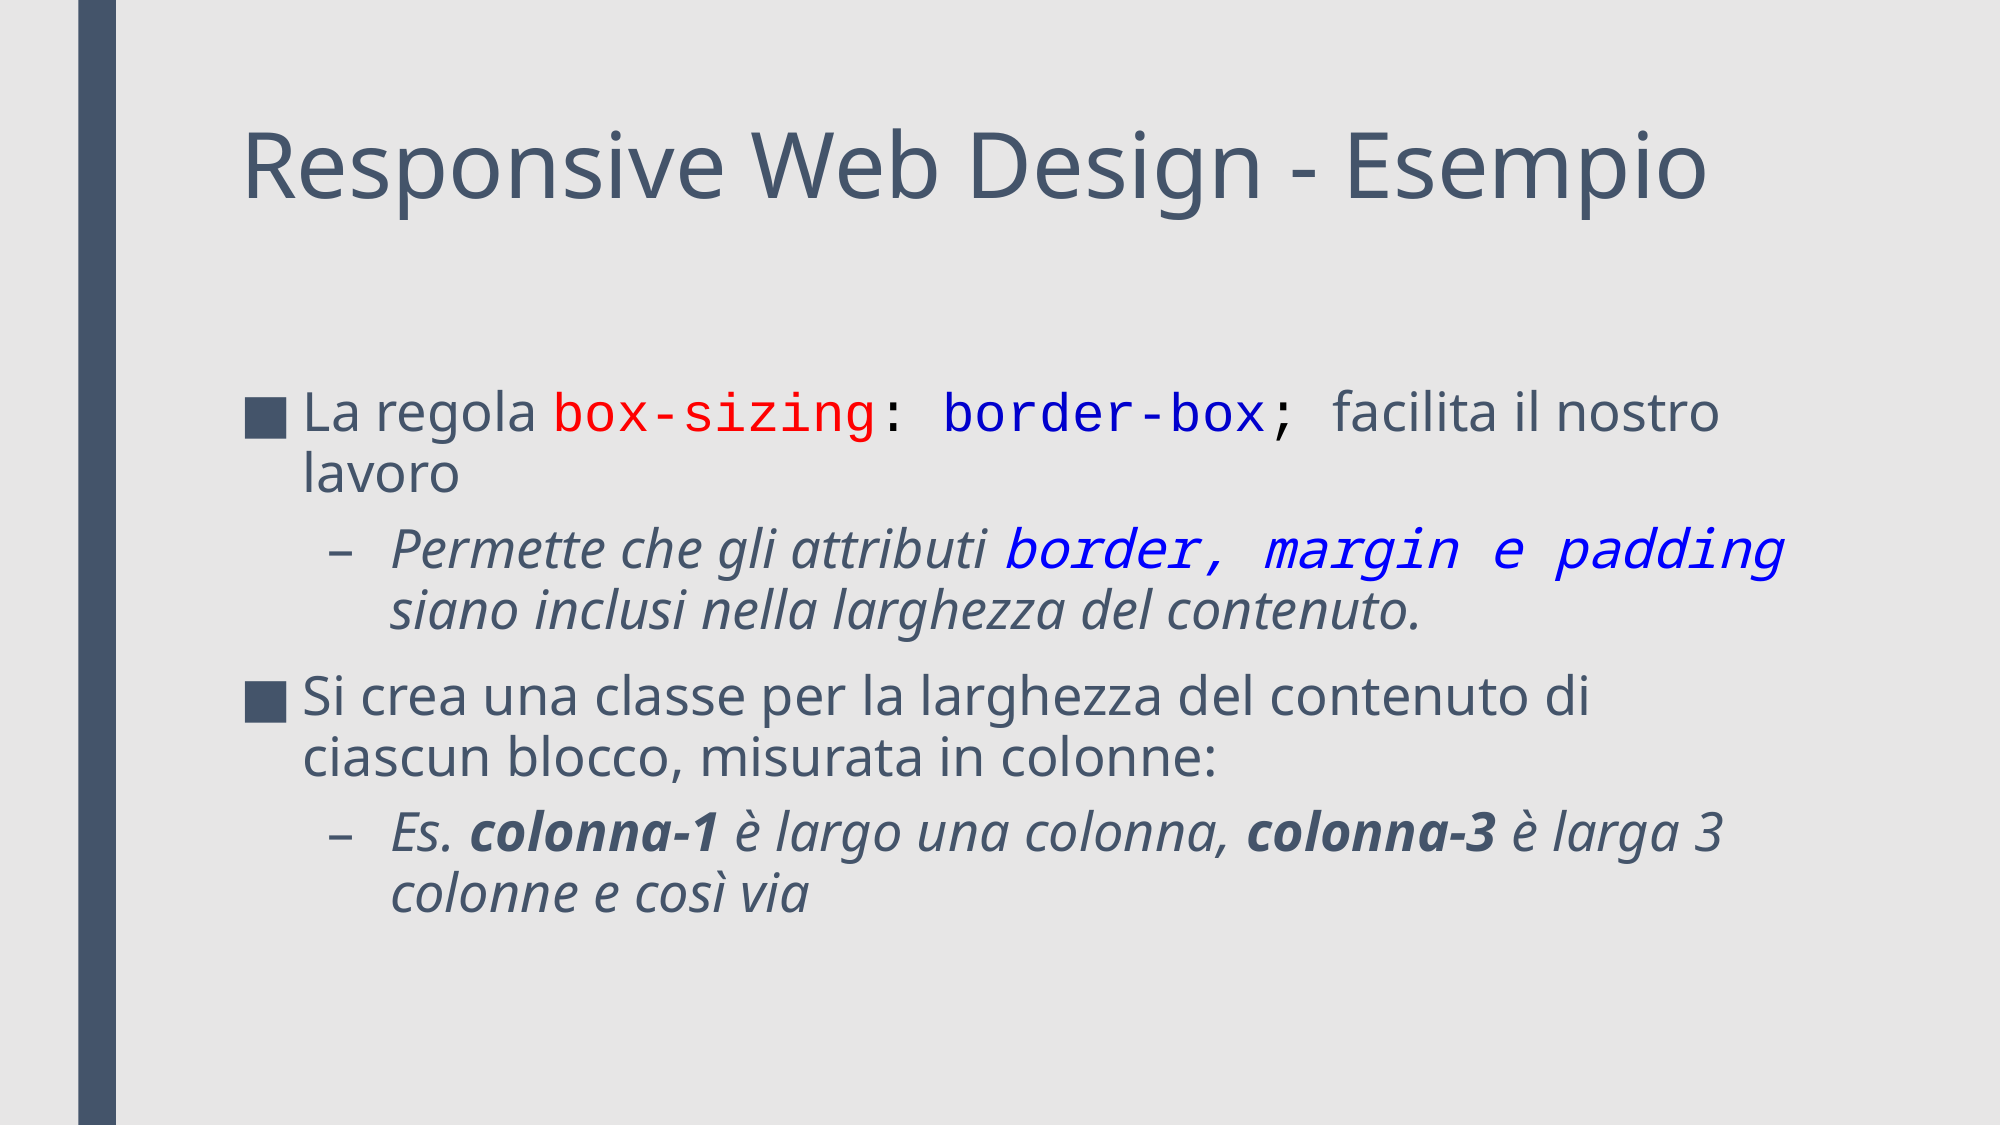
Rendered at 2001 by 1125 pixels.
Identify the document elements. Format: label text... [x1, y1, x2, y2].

title Responsive Web Design - Esempio [225, 112, 2000, 357]
list La regola box-sizing: border-box; facilita il nostro lavoro Permette che gli attributi border, margin e padding siano inclusi nella larghezza del contenuto. Si crea una classe per la larghezza del contenuto di ciascun blocco, misurata in colonne: Es. colonna-1 è largo una colonna, colonna-3 è larga 3 colonne e così via [225, 375, 1800, 963]
